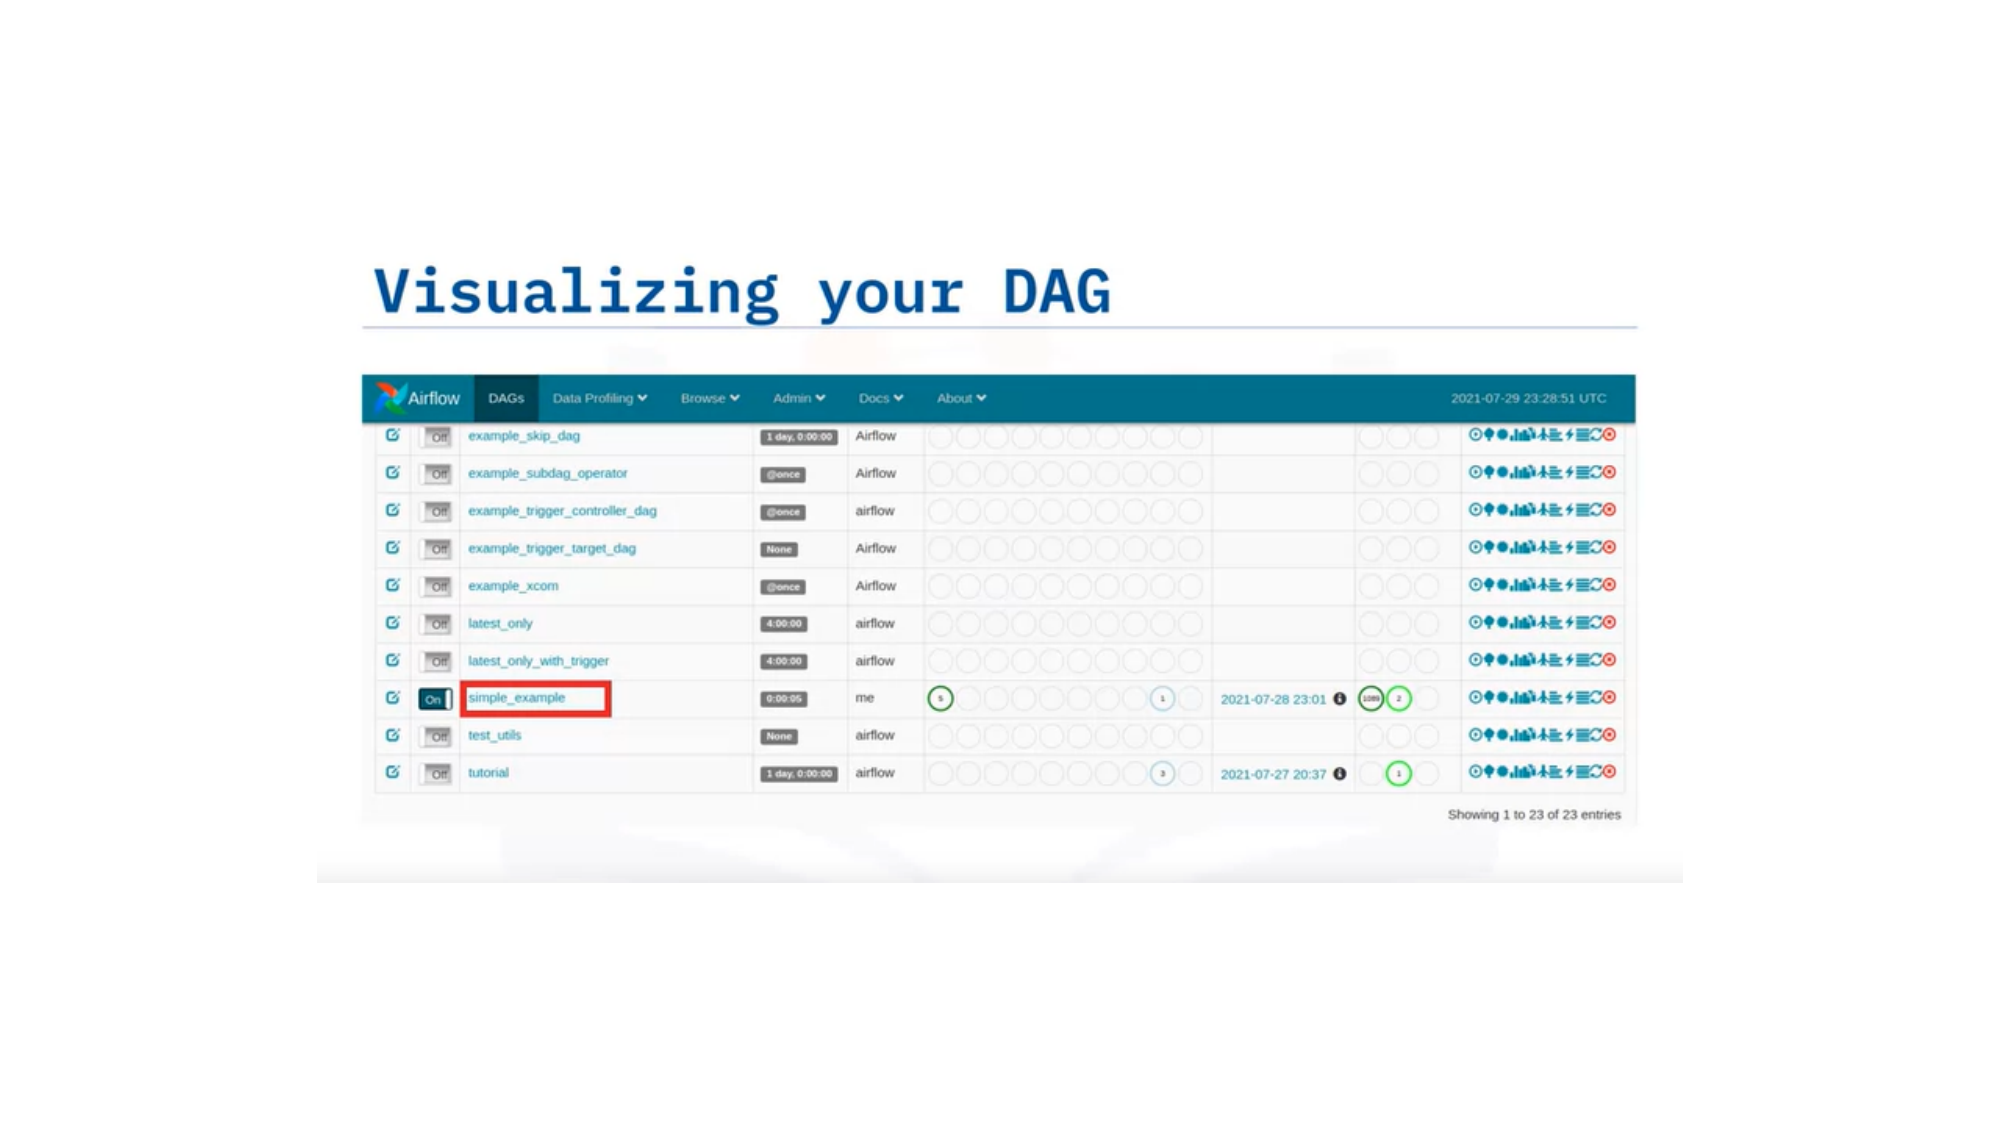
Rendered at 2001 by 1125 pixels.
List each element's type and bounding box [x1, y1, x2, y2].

picture [317, 242, 1683, 883]
